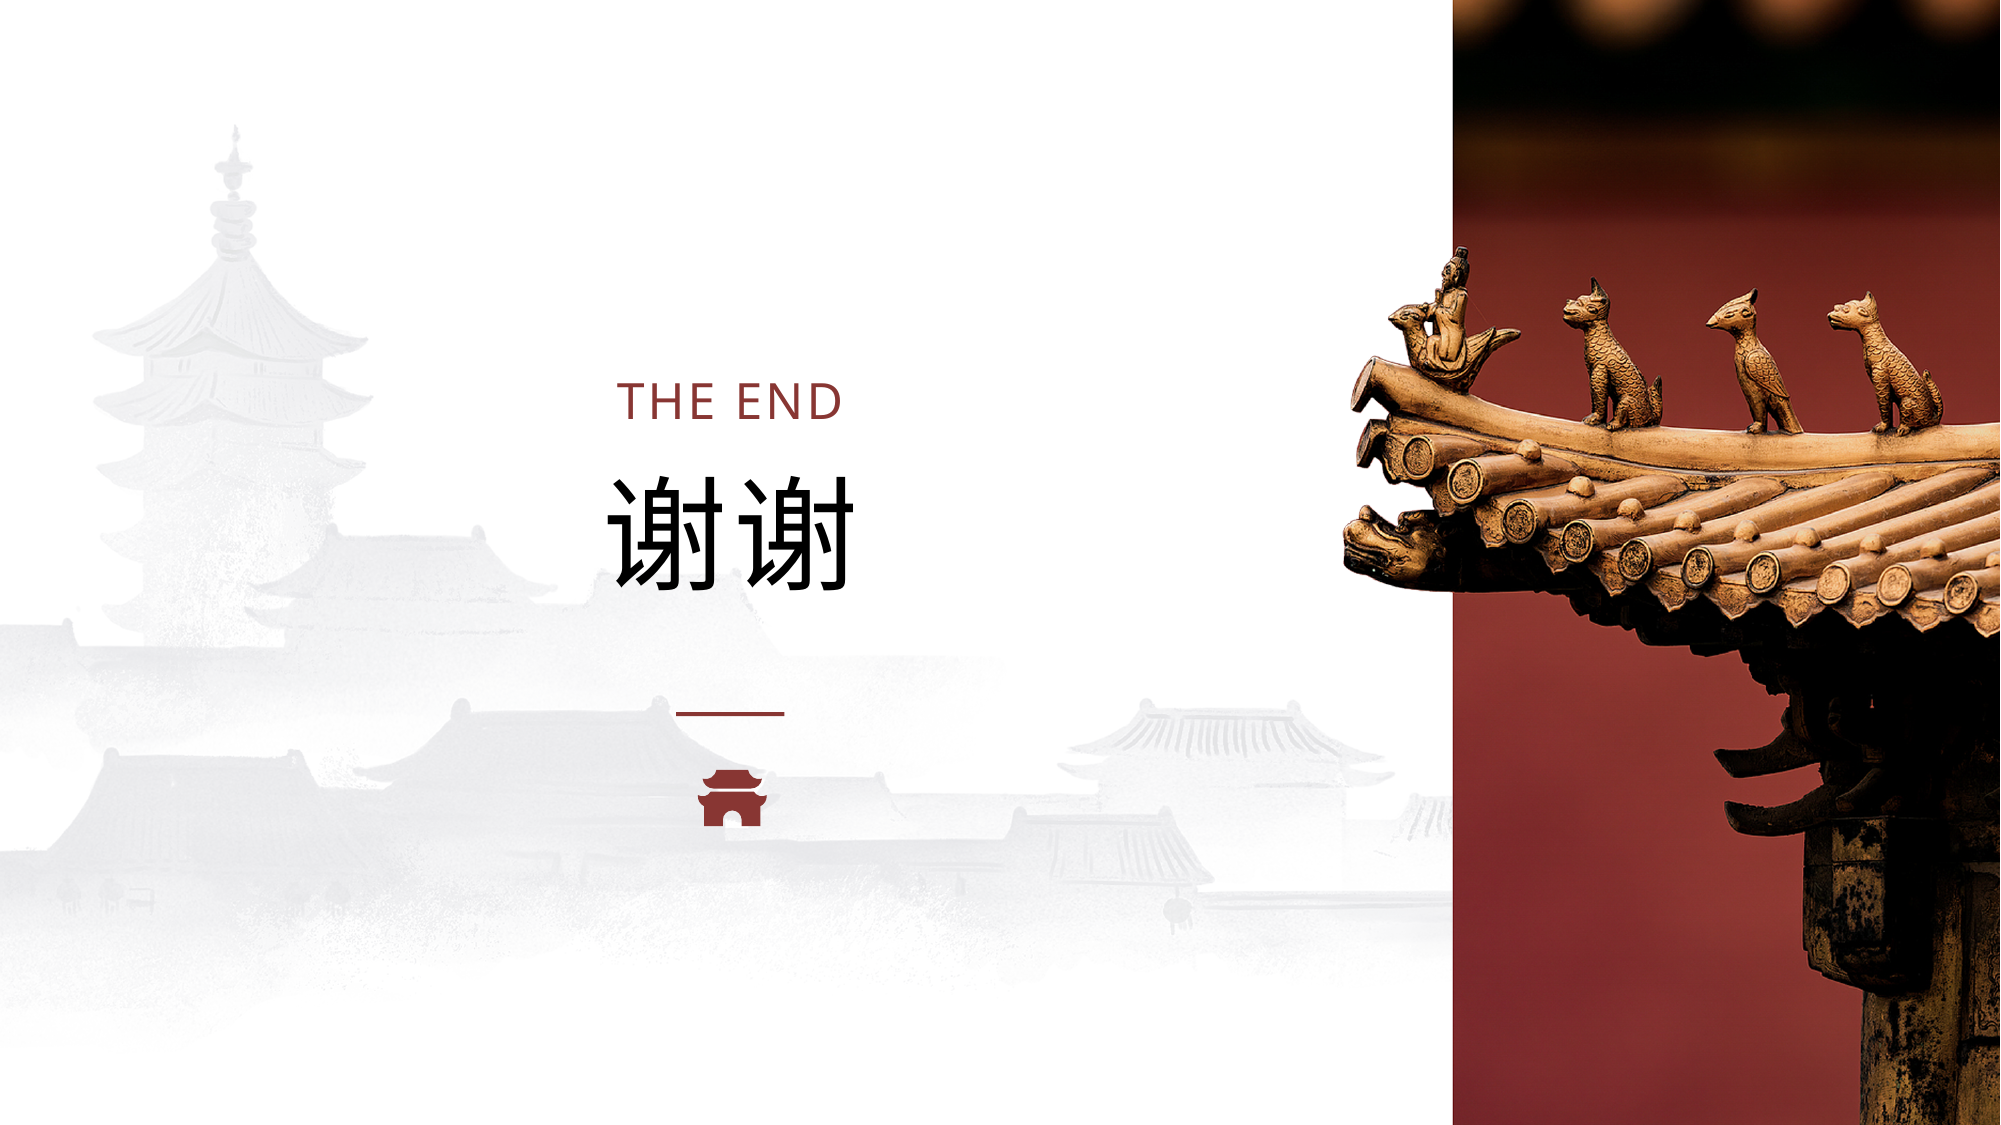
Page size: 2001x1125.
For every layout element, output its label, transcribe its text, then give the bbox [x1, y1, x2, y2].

subtitle THE END [277, 354, 1184, 430]
title 谢谢 [267, 440, 1193, 607]
picture [1341, 0, 2000, 1125]
